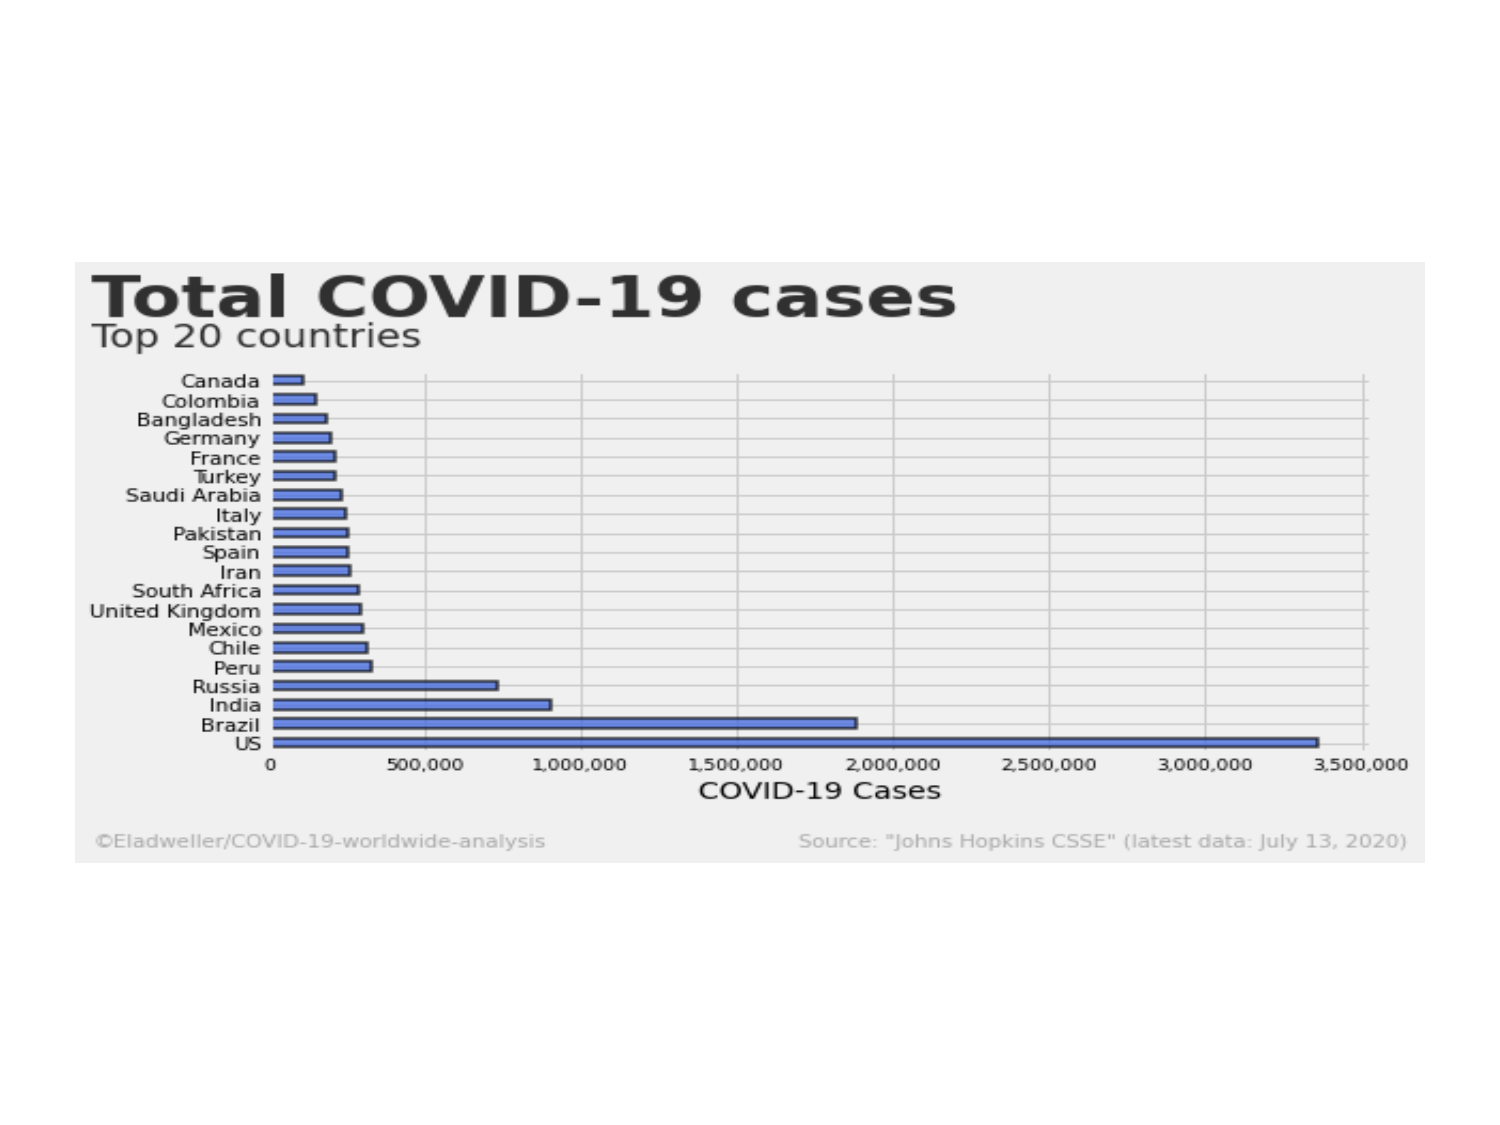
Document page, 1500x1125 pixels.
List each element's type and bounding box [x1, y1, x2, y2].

picture [74, 262, 1426, 863]
